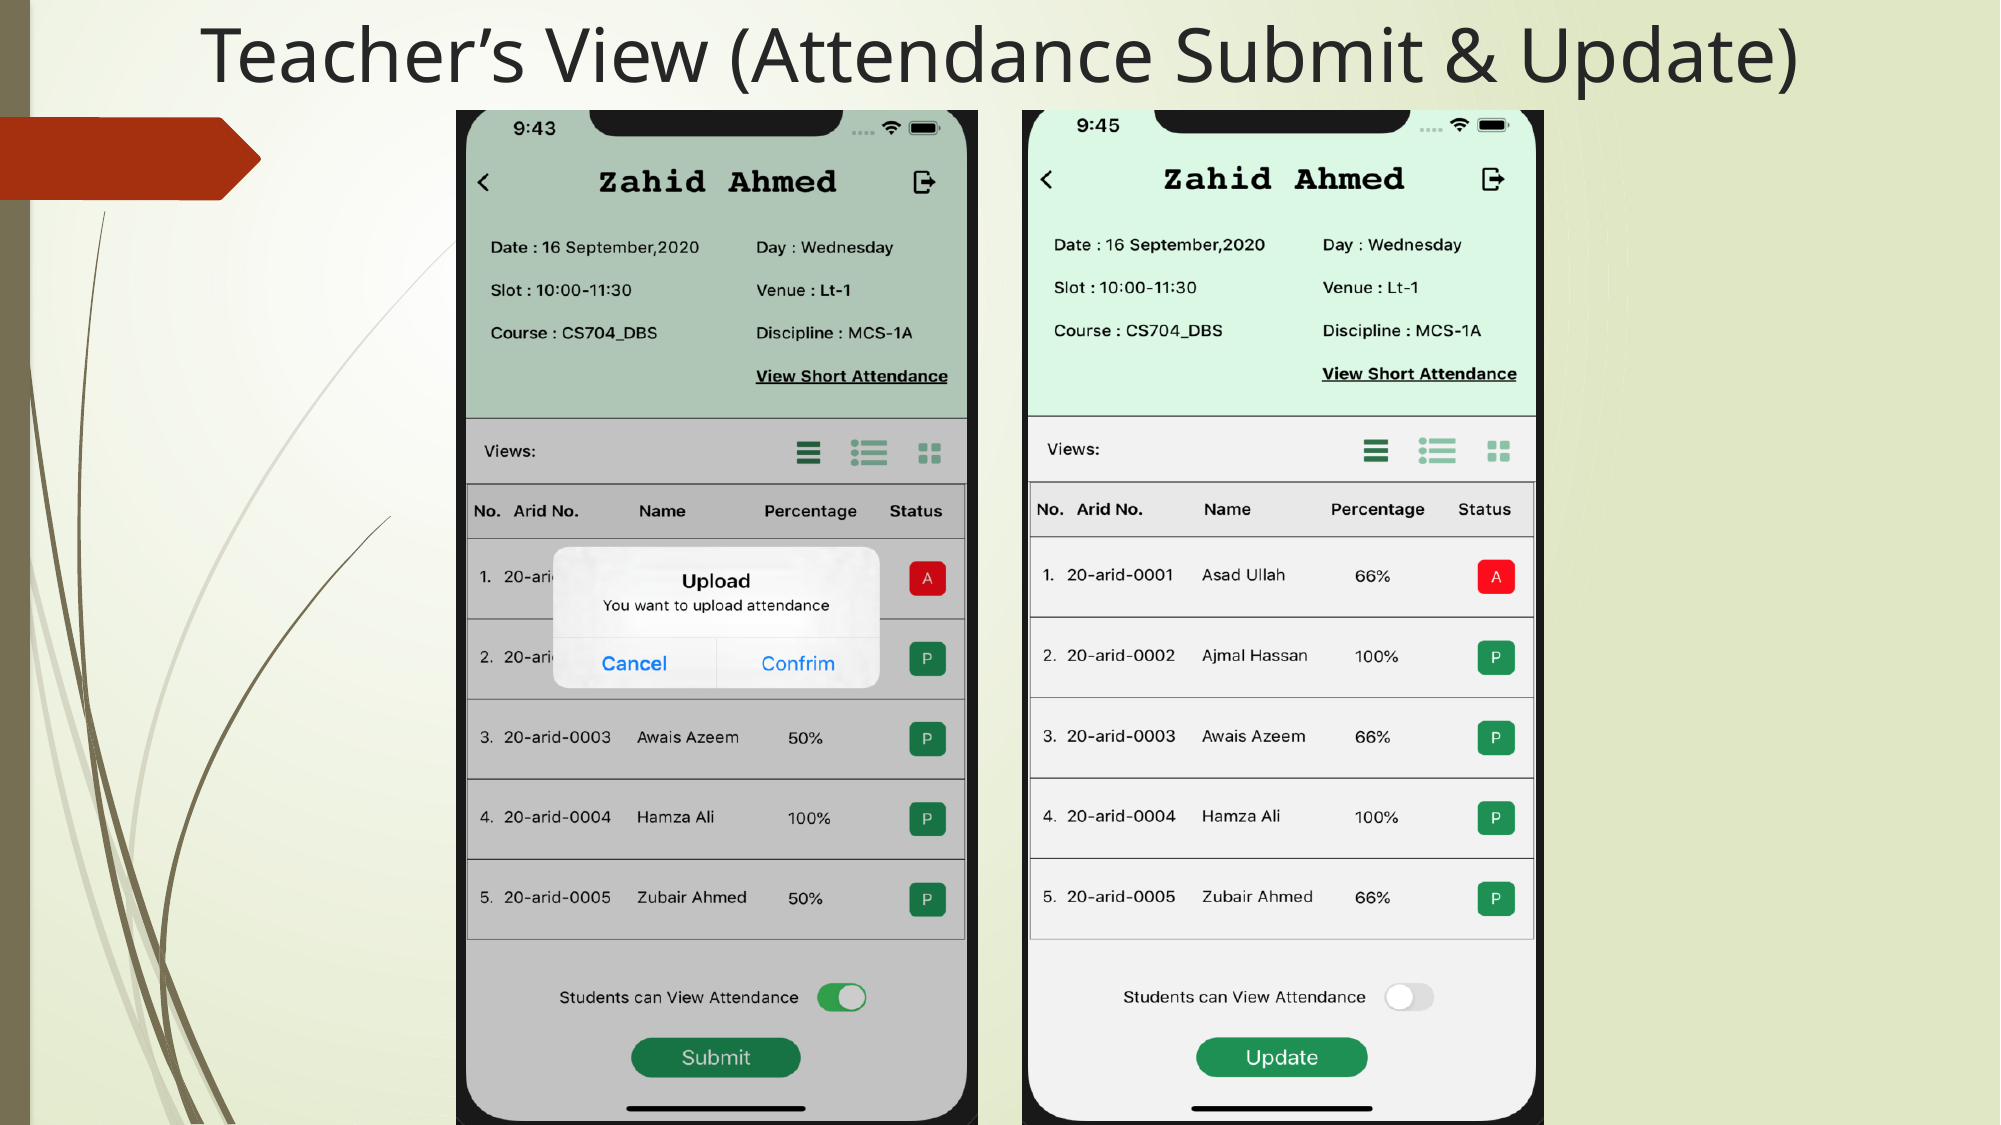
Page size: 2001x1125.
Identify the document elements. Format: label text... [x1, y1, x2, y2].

title Teacher’s View (Attendance Submit & Update) [134, 0, 1866, 111]
picture [456, 110, 978, 1125]
picture [1021, 110, 1544, 1125]
